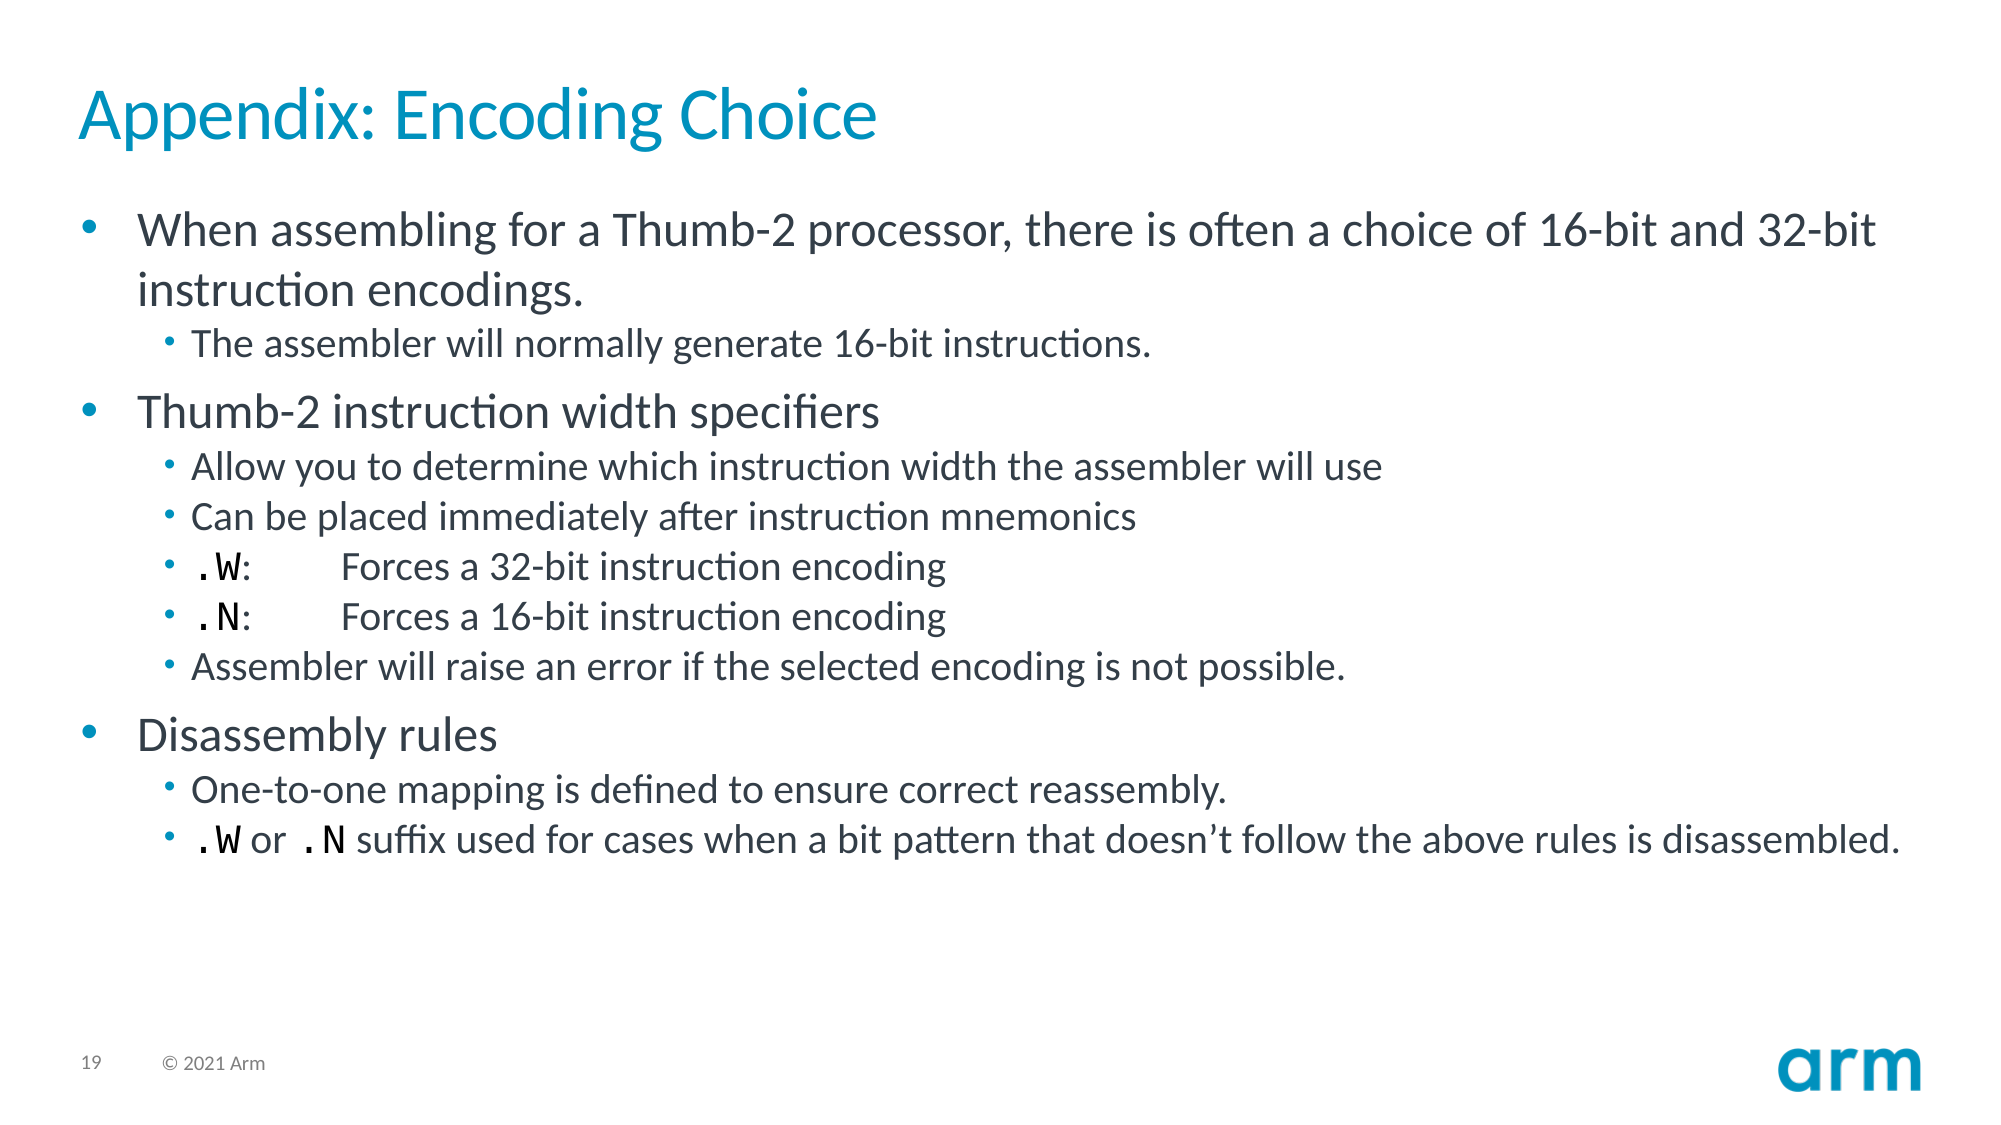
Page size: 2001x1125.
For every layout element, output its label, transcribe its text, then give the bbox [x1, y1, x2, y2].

list When assembling for a Thumb-2 processor, there is often a choice of 16-bit and 32-bit instruction encodings. The assembler will normally generate 16-bit instructions. Thumb-2 instruction width specifiers Allow you to determine which instruction width the assembler will use Can be placed immediately after instruction mnemonics .W: Forces a 32-bit instruction encoding .N: Forces a 16-bit instruction encoding Assembler will raise an error if the selected encoding is not possible. Disassembly rules One-to-one mapping is defined to ensure correct reassembly. .W or .N suffix used for cases when a bit pattern that doesn’t follow the above rules is disassembled. [80, 196, 1915, 867]
title Appendix: Encoding Choice [78, 78, 1922, 186]
picture [1777, 1047, 1922, 1093]
